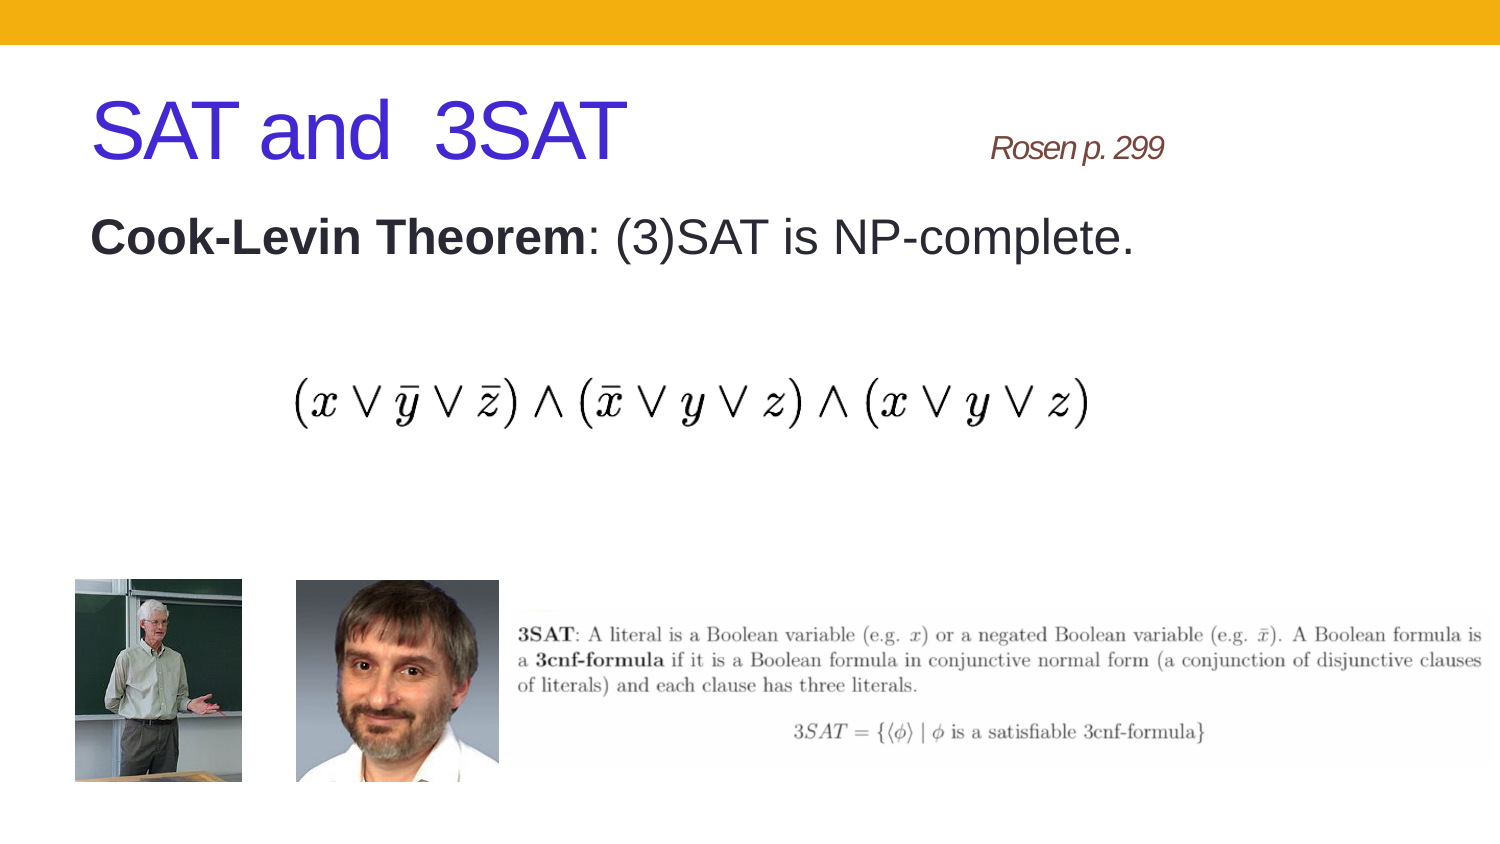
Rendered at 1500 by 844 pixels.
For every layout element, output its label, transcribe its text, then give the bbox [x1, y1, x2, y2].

title SAT and 3SAT Rosen p. 299 [75, 65, 1425, 188]
picture [295, 377, 1088, 431]
picture [74, 579, 243, 783]
list Cook-Levin Theorem: (3)SAT is NP-complete. [75, 196, 1425, 797]
picture [296, 579, 499, 783]
picture [510, 610, 1493, 766]
